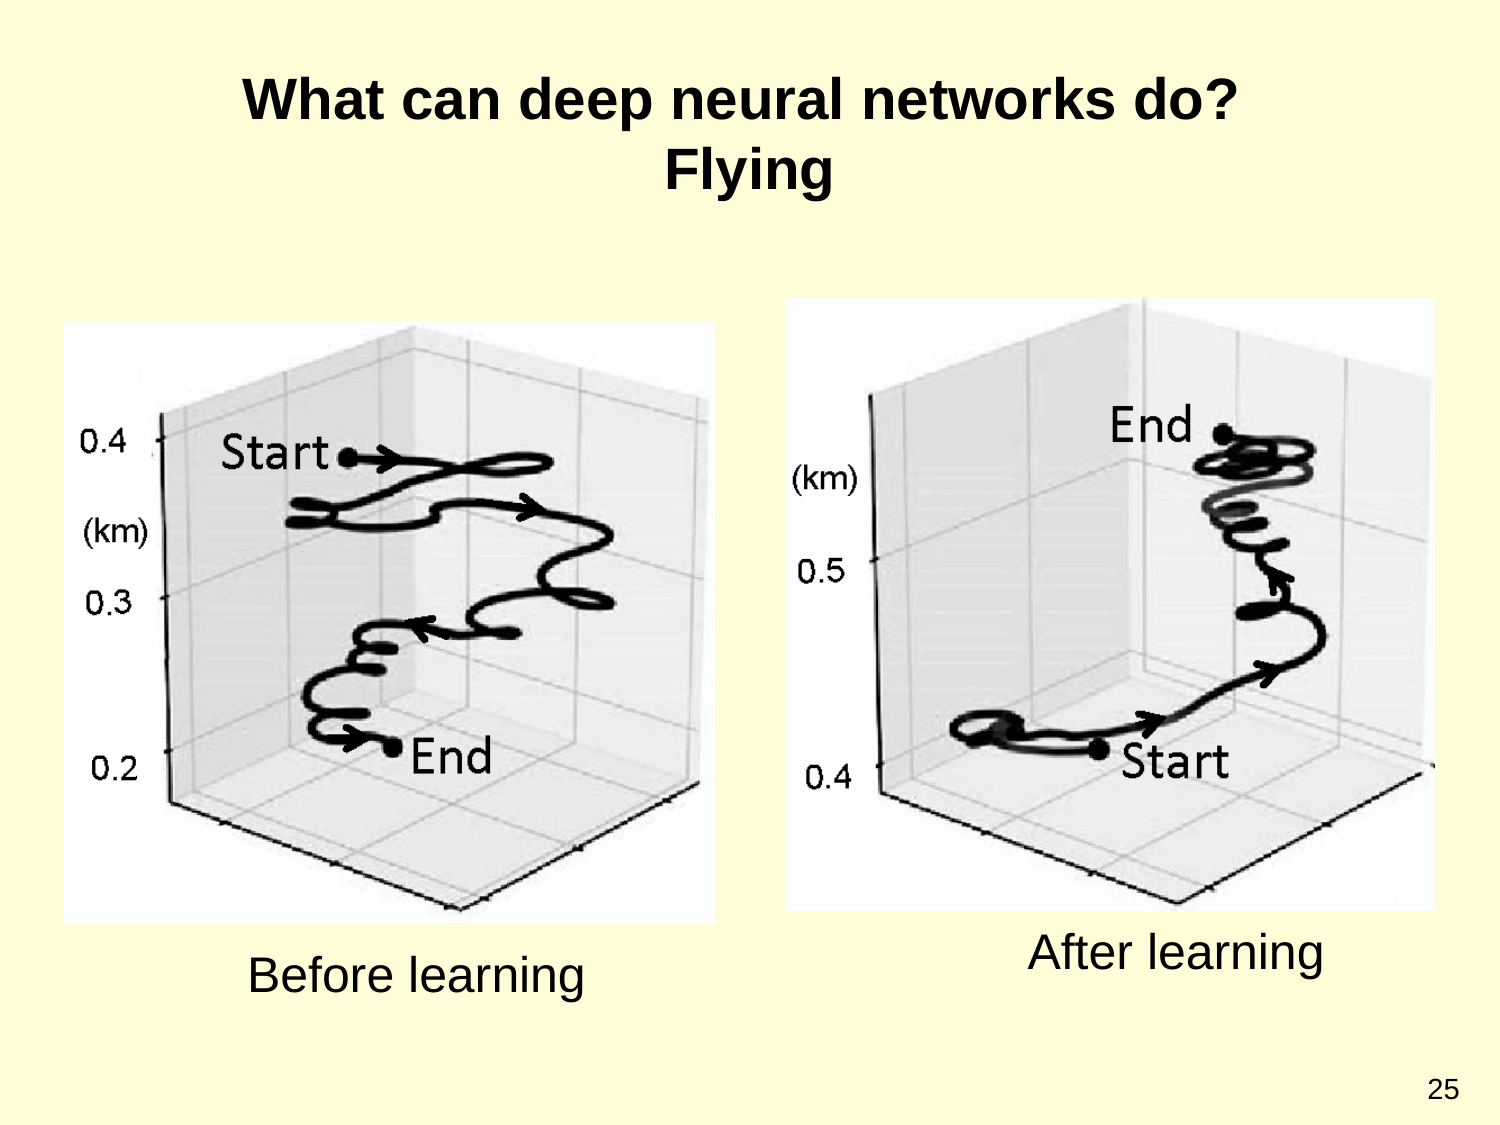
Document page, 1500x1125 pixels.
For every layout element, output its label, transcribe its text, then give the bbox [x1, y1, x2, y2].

picture [785, 297, 1436, 911]
slide_number 25 [1162, 1062, 1475, 1125]
text_box Before learning [232, 935, 601, 1011]
picture [64, 321, 715, 923]
text_box After learning [1012, 918, 1340, 987]
title What can deep neural networks do? Flying [112, 37, 1388, 225]
